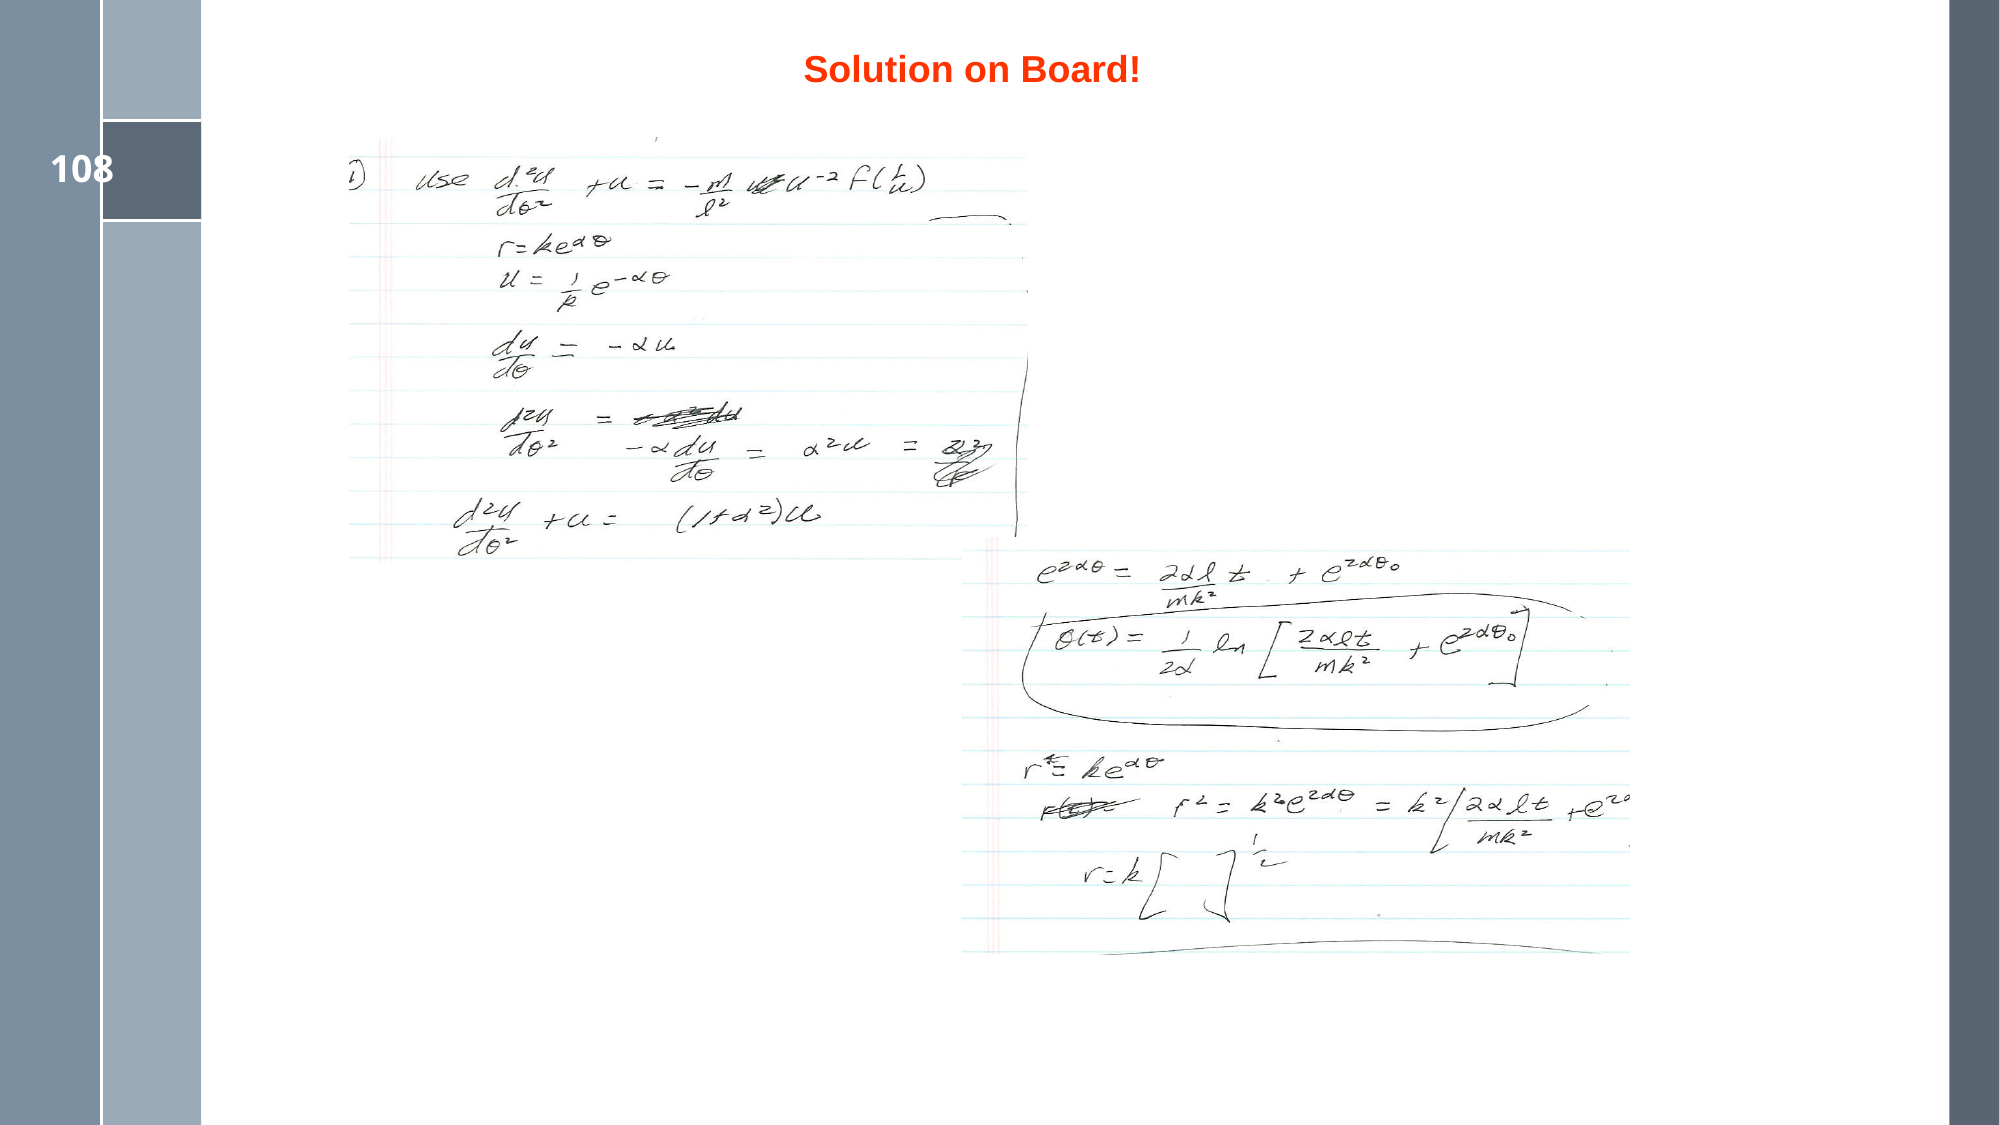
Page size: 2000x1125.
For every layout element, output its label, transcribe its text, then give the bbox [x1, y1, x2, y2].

text_box Solution on Board! [788, 37, 1157, 98]
picture [349, 137, 1630, 955]
